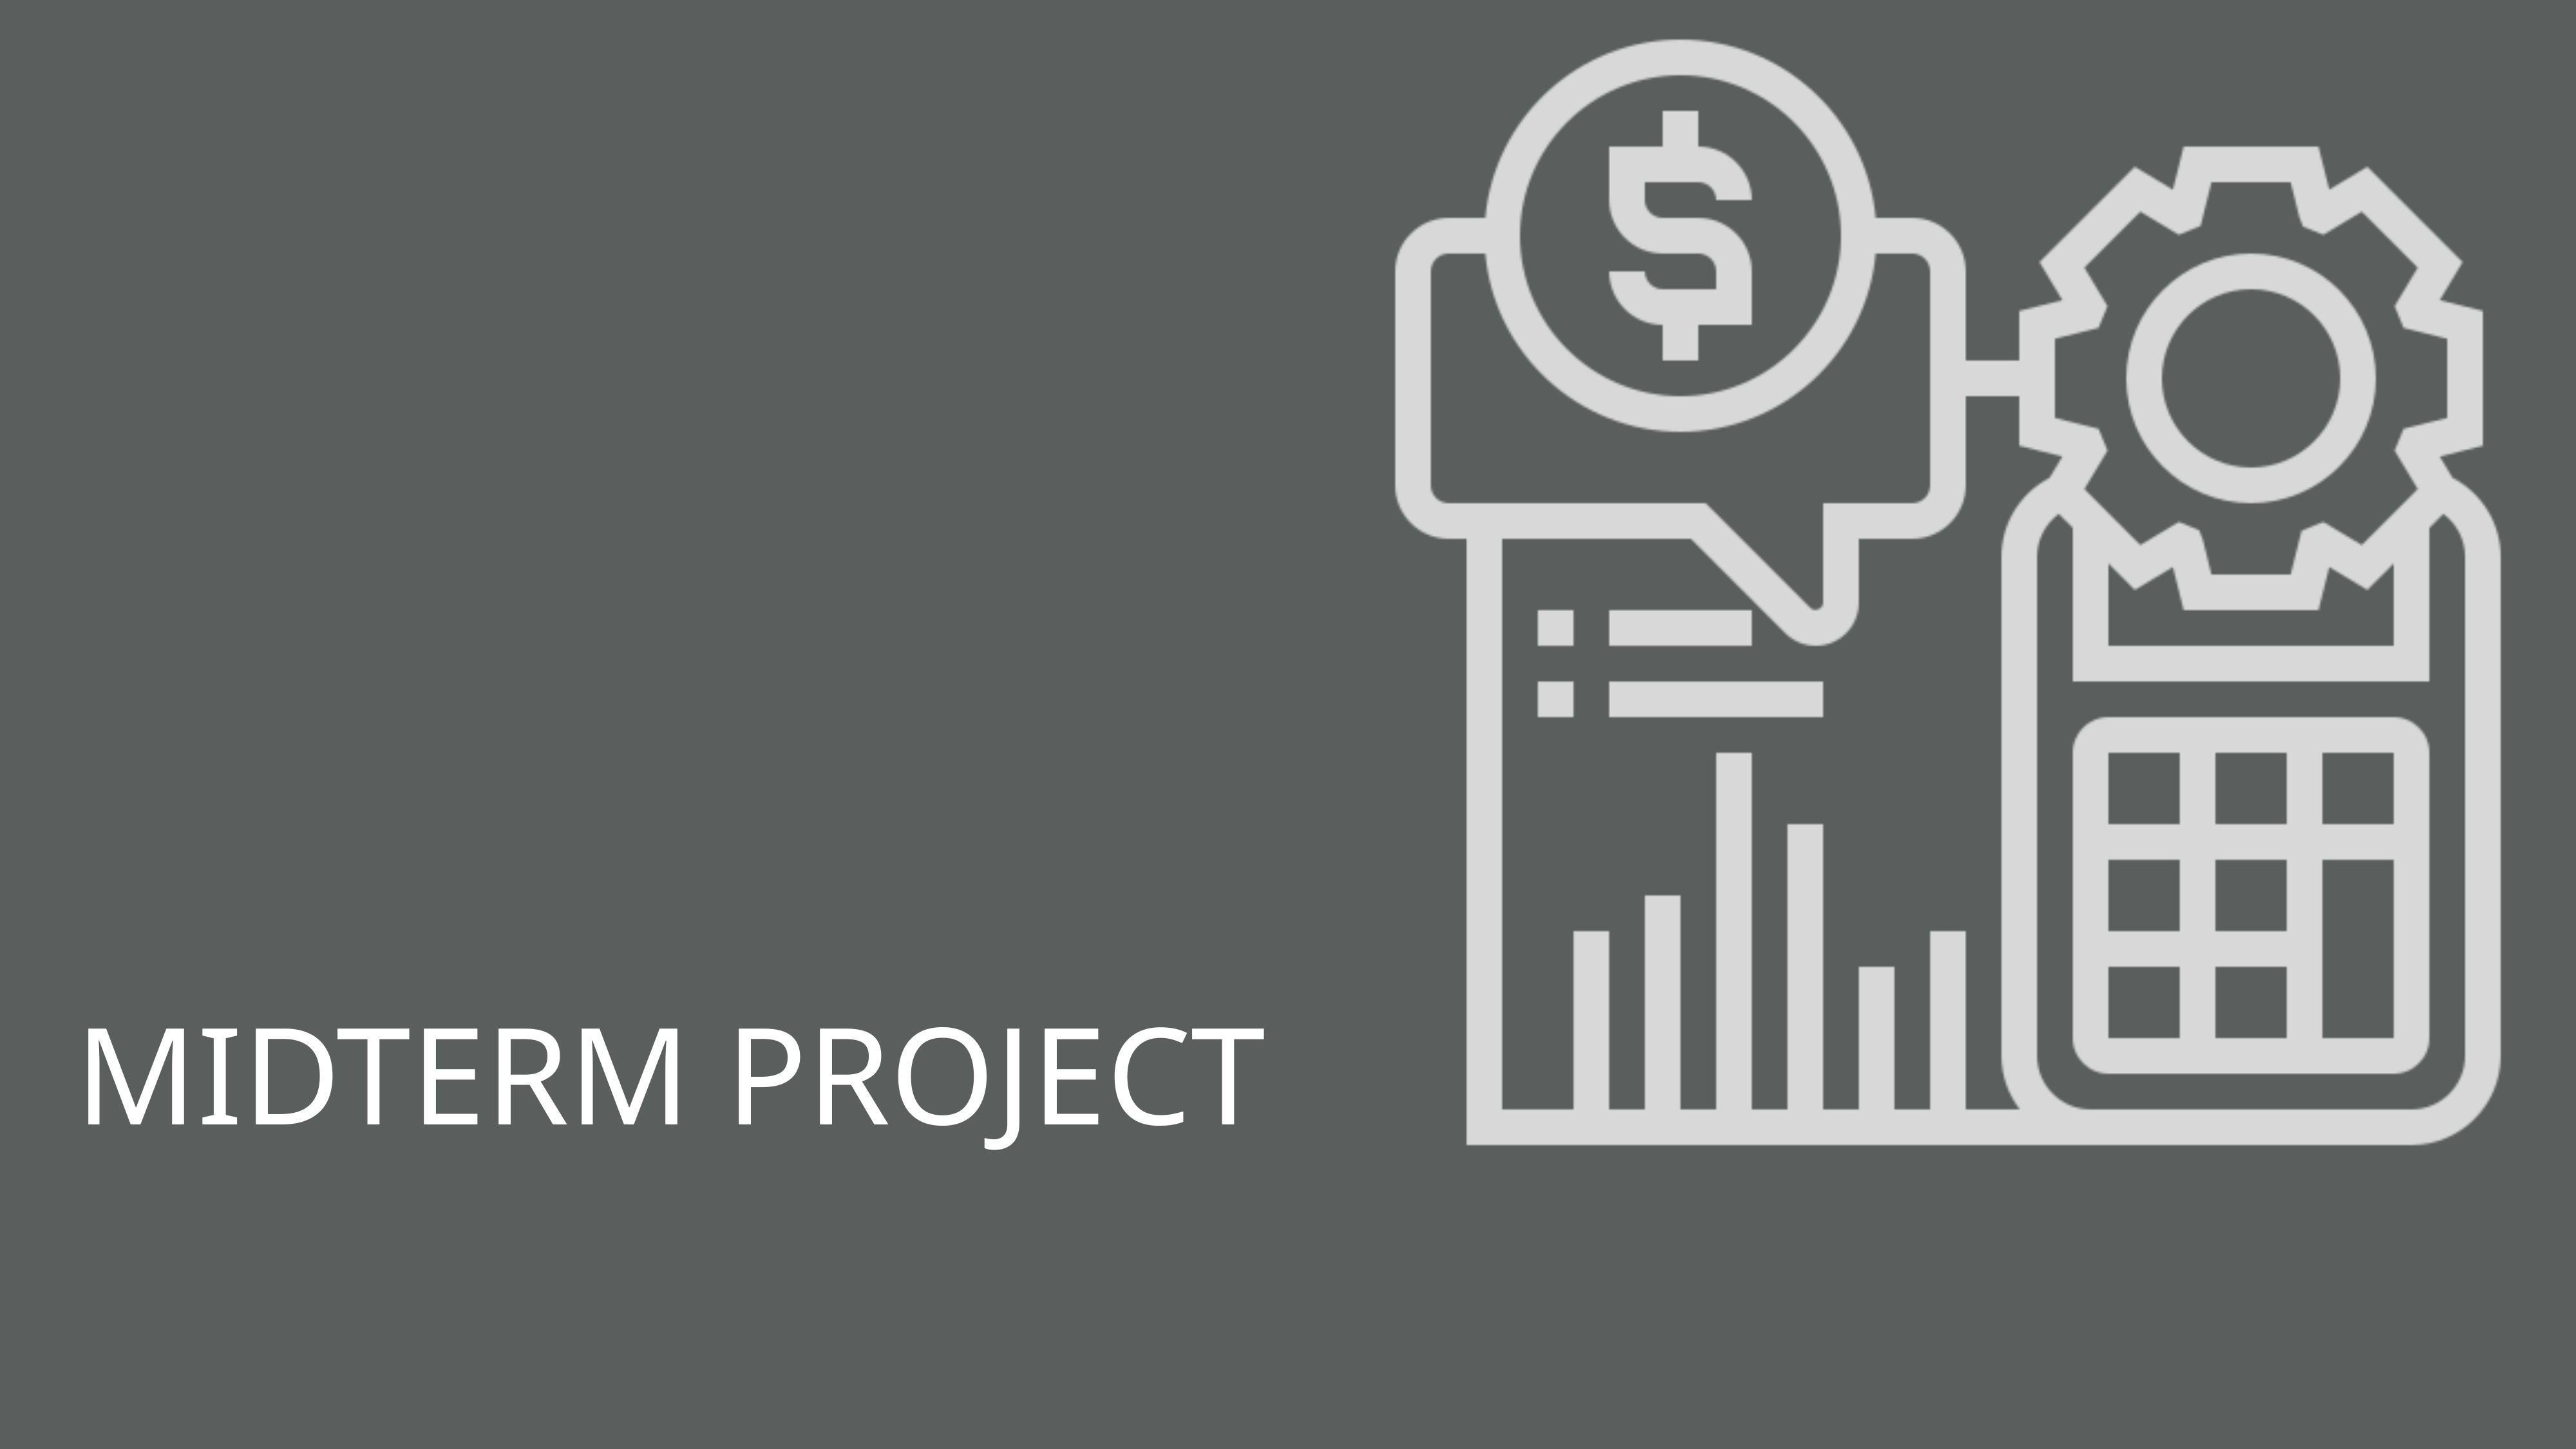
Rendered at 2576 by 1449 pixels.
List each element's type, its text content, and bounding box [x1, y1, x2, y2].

title MIDTERM PROJECT [70, 675, 1378, 1158]
picture [1378, 22, 2520, 1164]
